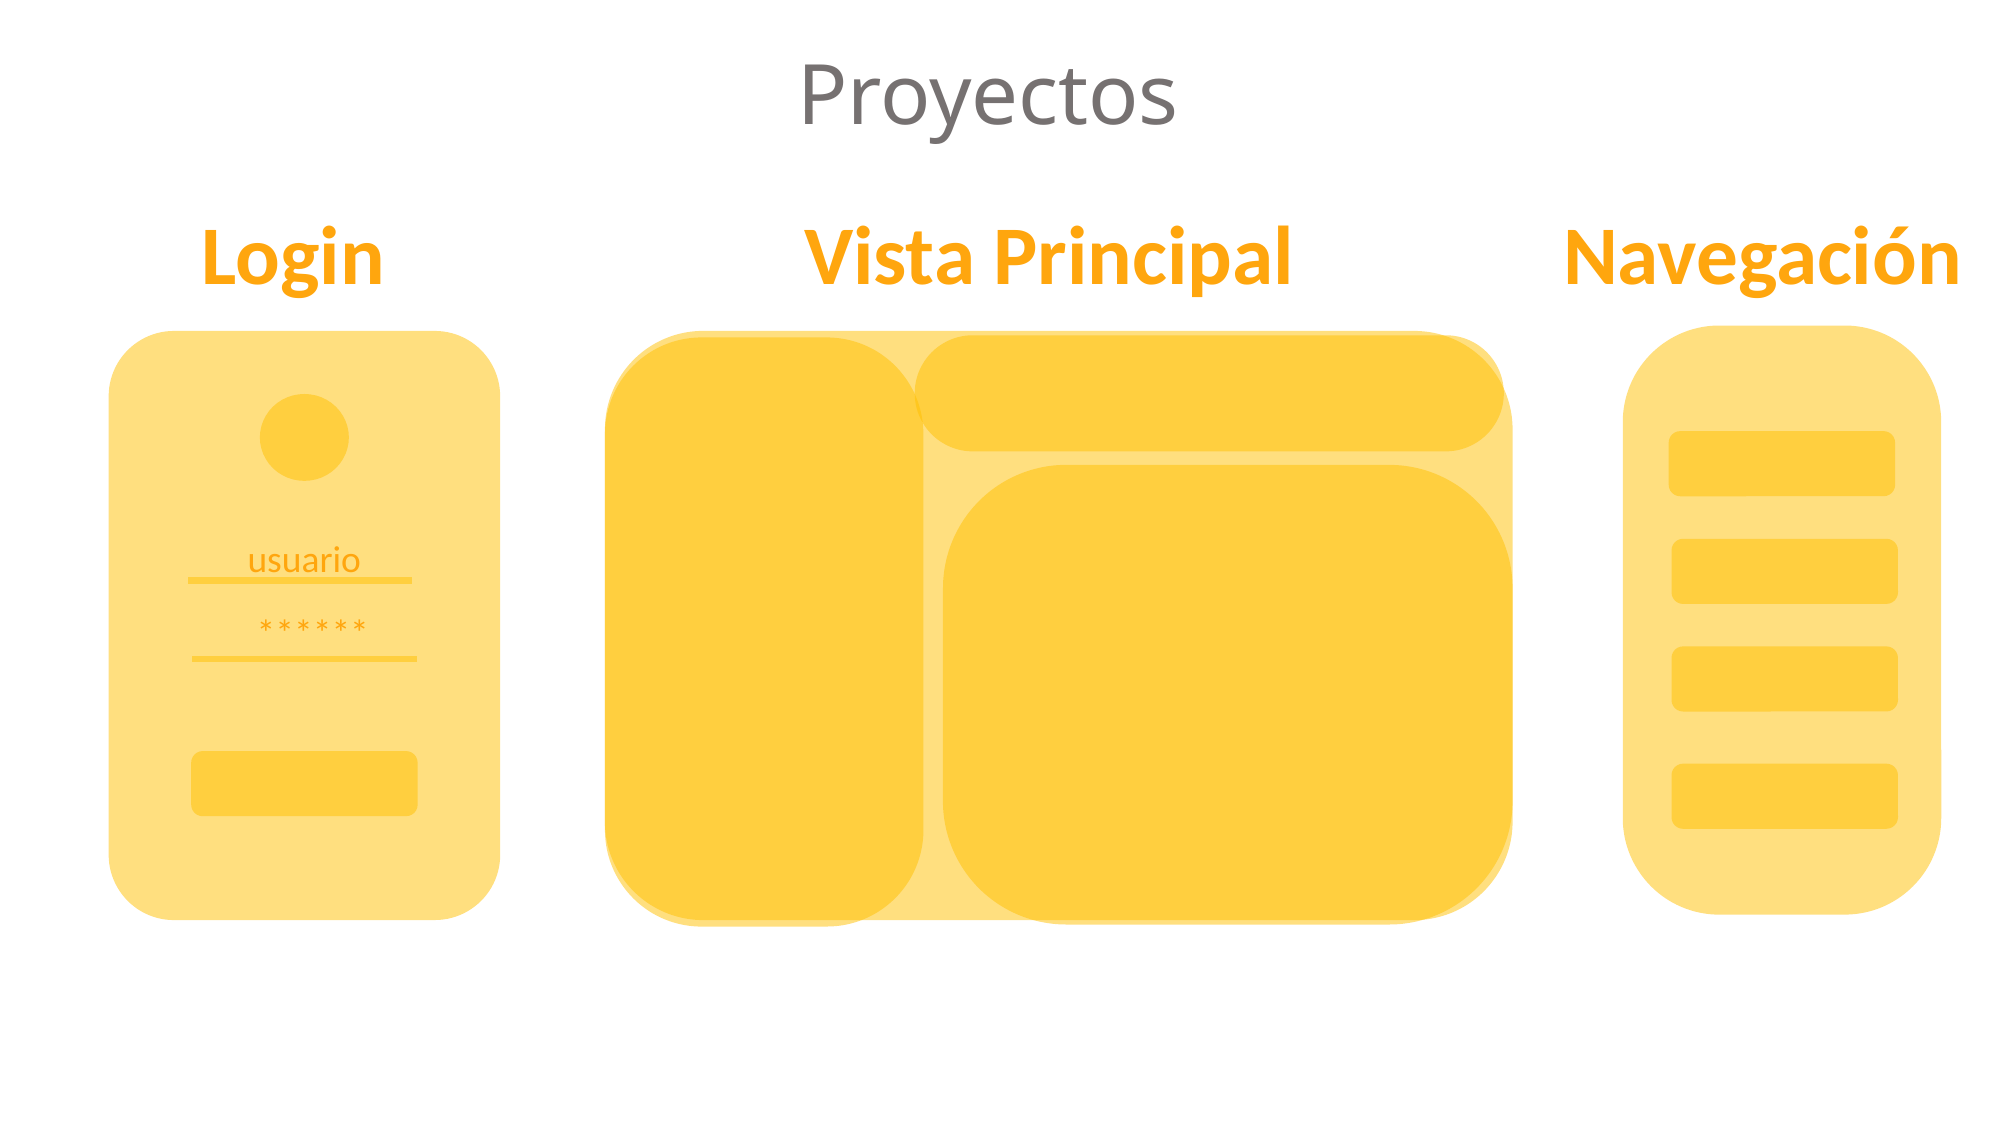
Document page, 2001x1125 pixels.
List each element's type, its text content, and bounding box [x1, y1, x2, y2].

text_box [259, 393, 349, 481]
text_box usuario [232, 527, 376, 580]
text_box [1671, 538, 1899, 604]
text_box [942, 464, 1513, 925]
text_box [1671, 646, 1899, 712]
text_box Proyectos [676, 34, 1301, 149]
text_box [108, 330, 501, 921]
text_box usuario [232, 581, 376, 588]
text_box [605, 330, 1443, 419]
text_box Login [187, 194, 420, 309]
text_box Navegación [1548, 194, 1977, 309]
text_box [1622, 325, 1942, 915]
text_box [604, 337, 924, 927]
text_box [862, 389, 1513, 921]
text_box [914, 335, 1504, 452]
text_box Vista Principal [789, 194, 1329, 309]
text_box [1668, 431, 1896, 497]
text_box [191, 751, 418, 817]
text_box [1671, 763, 1899, 829]
text_box ****** [241, 601, 385, 658]
